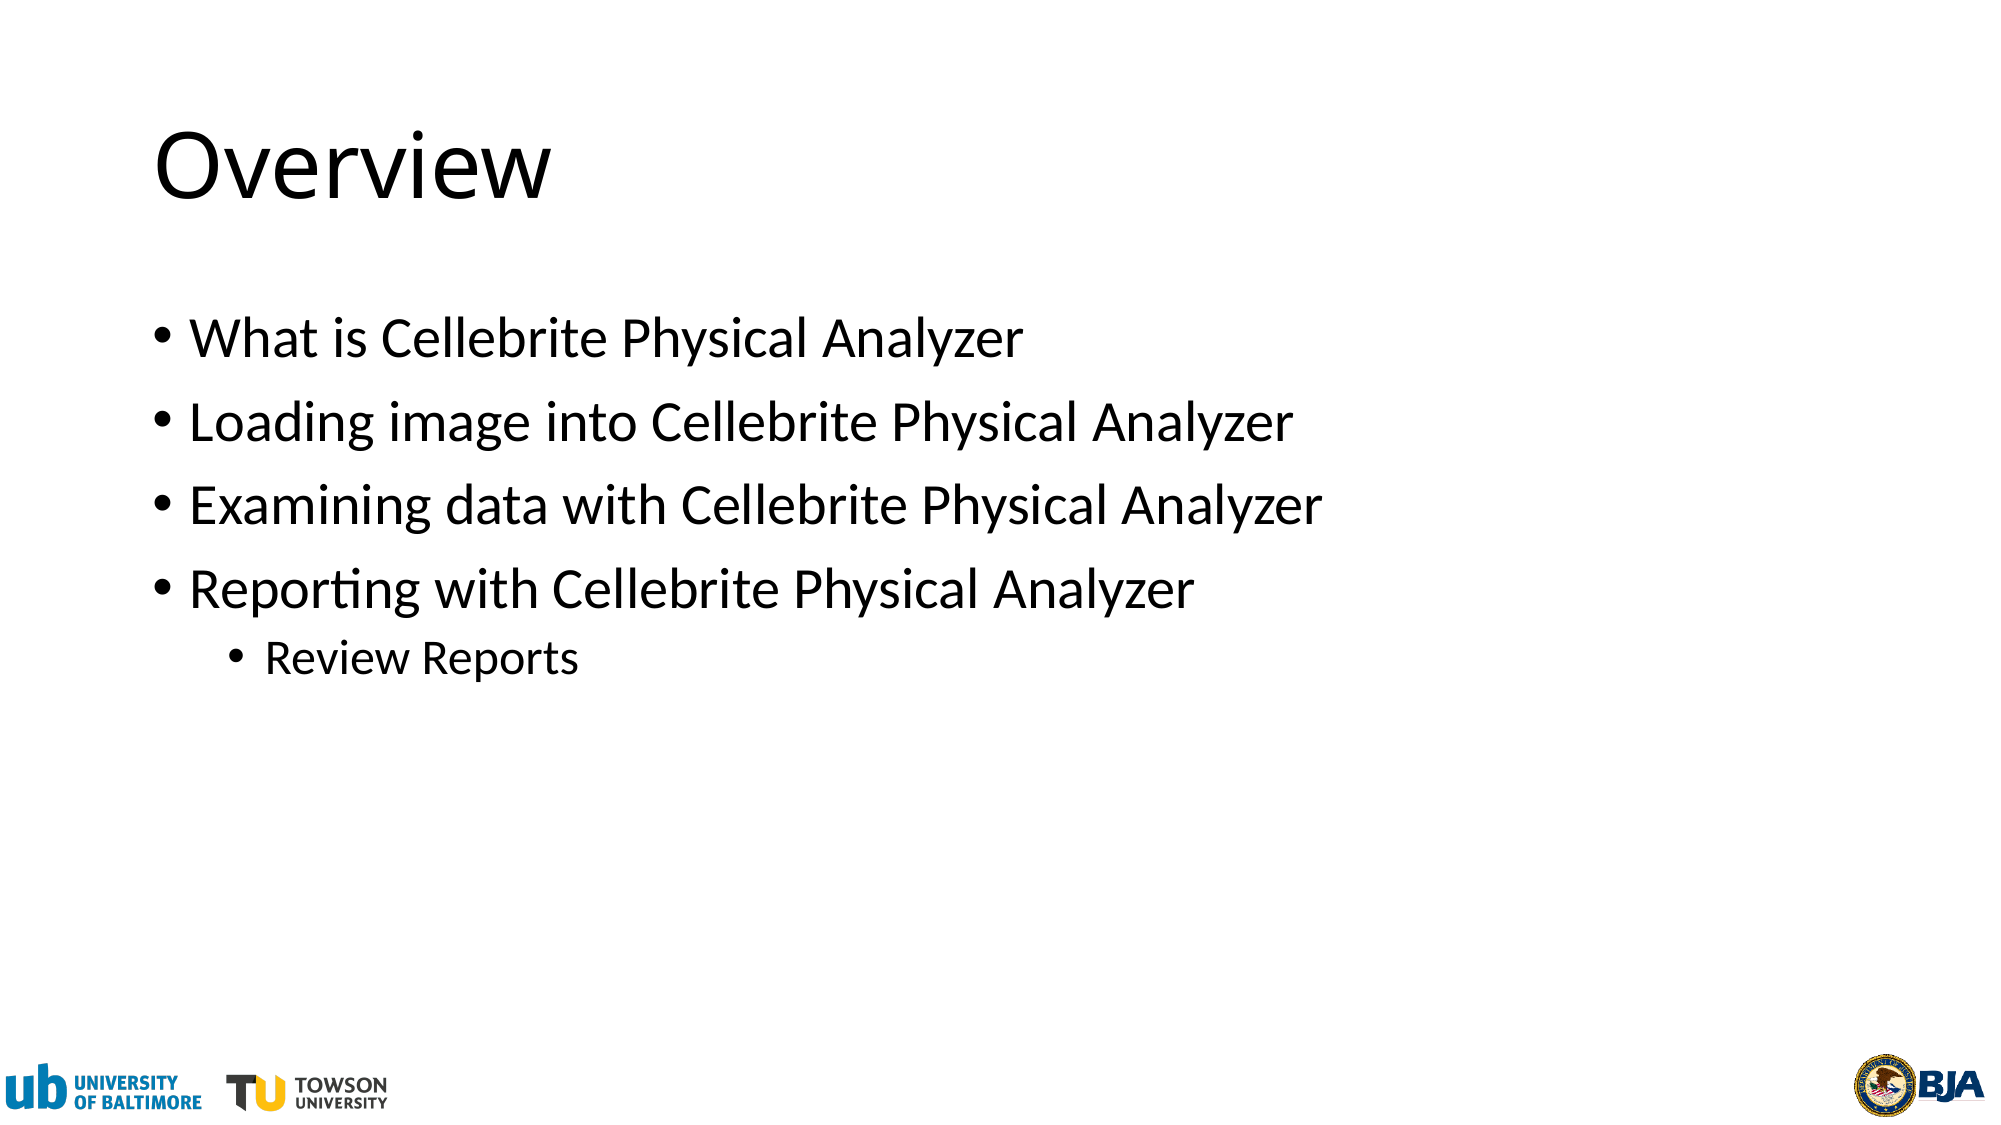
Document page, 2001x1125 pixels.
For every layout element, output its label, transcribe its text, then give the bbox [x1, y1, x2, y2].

list What is Cellebrite Physical Analyzer Loading image into Cellebrite Physical Analyzer Examining data with Cellebrite Physical Analyzer Reporting with Cellebrite Physical Analyzer Review Reports [137, 299, 1863, 1014]
picture [0, 1031, 407, 1125]
title Overview [137, 59, 1863, 278]
picture [1854, 1054, 1986, 1117]
